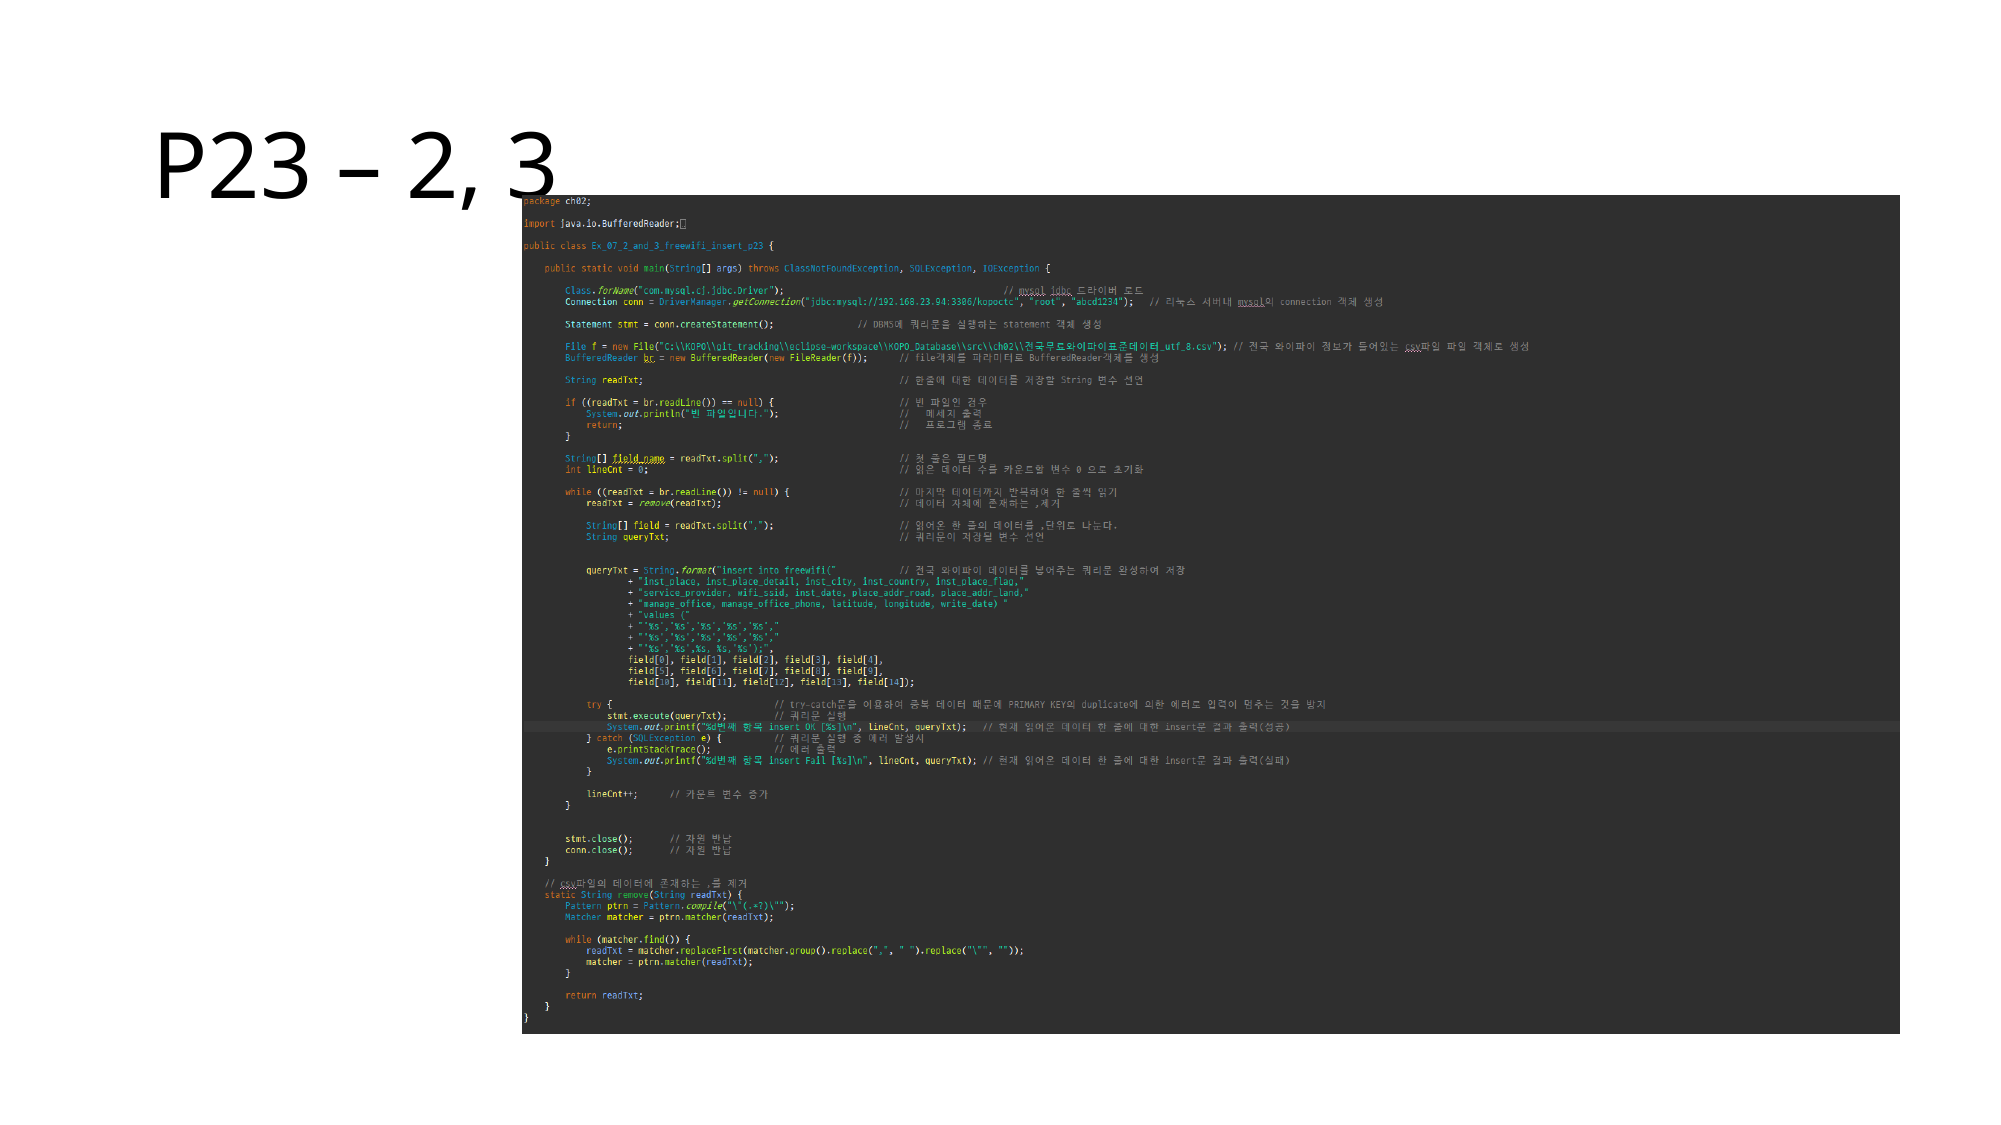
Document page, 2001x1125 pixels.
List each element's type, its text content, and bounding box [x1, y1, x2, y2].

title P23 – 2, 3 [137, 59, 1863, 278]
picture [522, 195, 1900, 1034]
